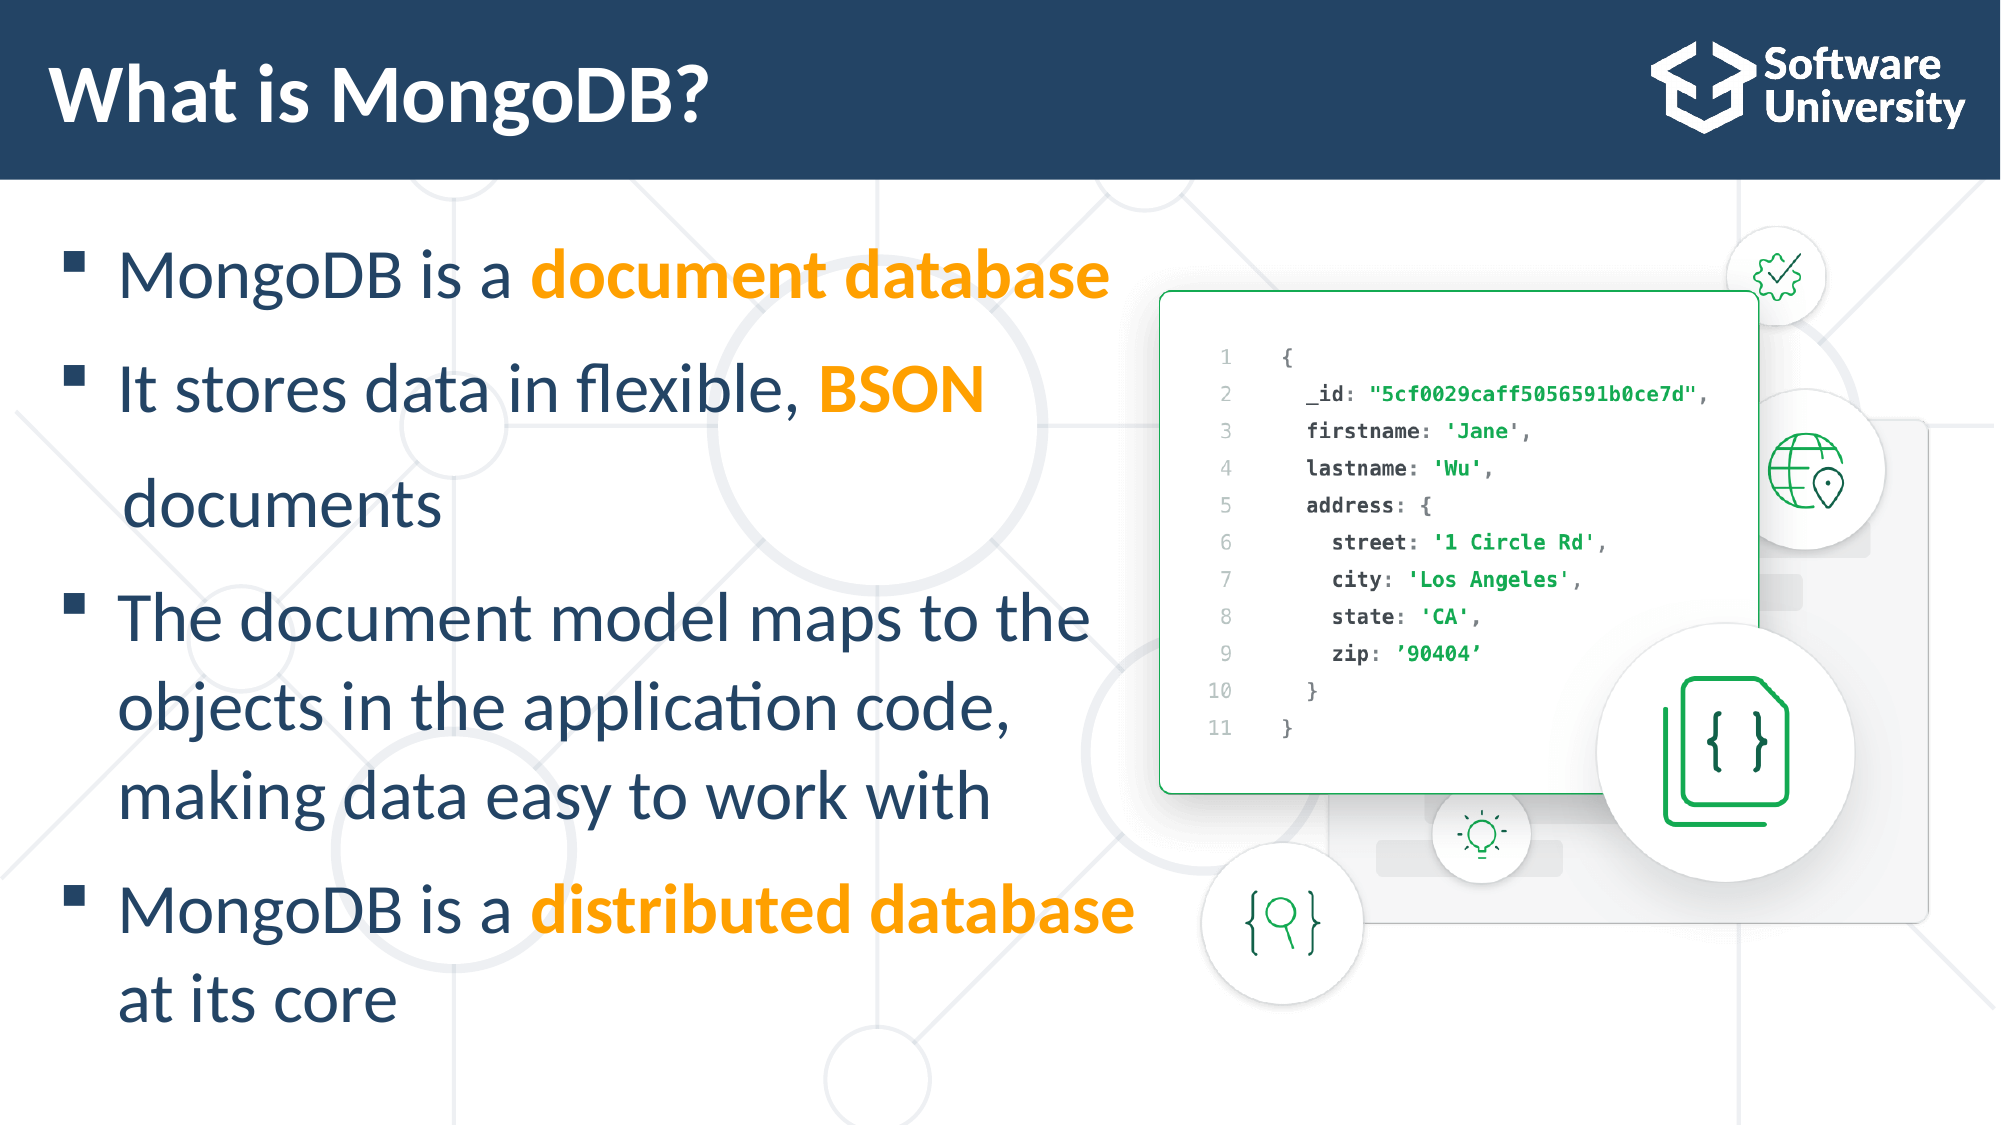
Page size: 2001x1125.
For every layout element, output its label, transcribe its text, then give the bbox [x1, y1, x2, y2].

title What is MongoDB? [31, 16, 1625, 162]
picture [1651, 41, 1966, 134]
picture [1110, 222, 1933, 1015]
list MongoDB is a document database It stores data in flexible, BSON documents The document model maps to the objects in the application code, making data easy to work with MongoDB is a distributed database at its core [40, 218, 1979, 1125]
